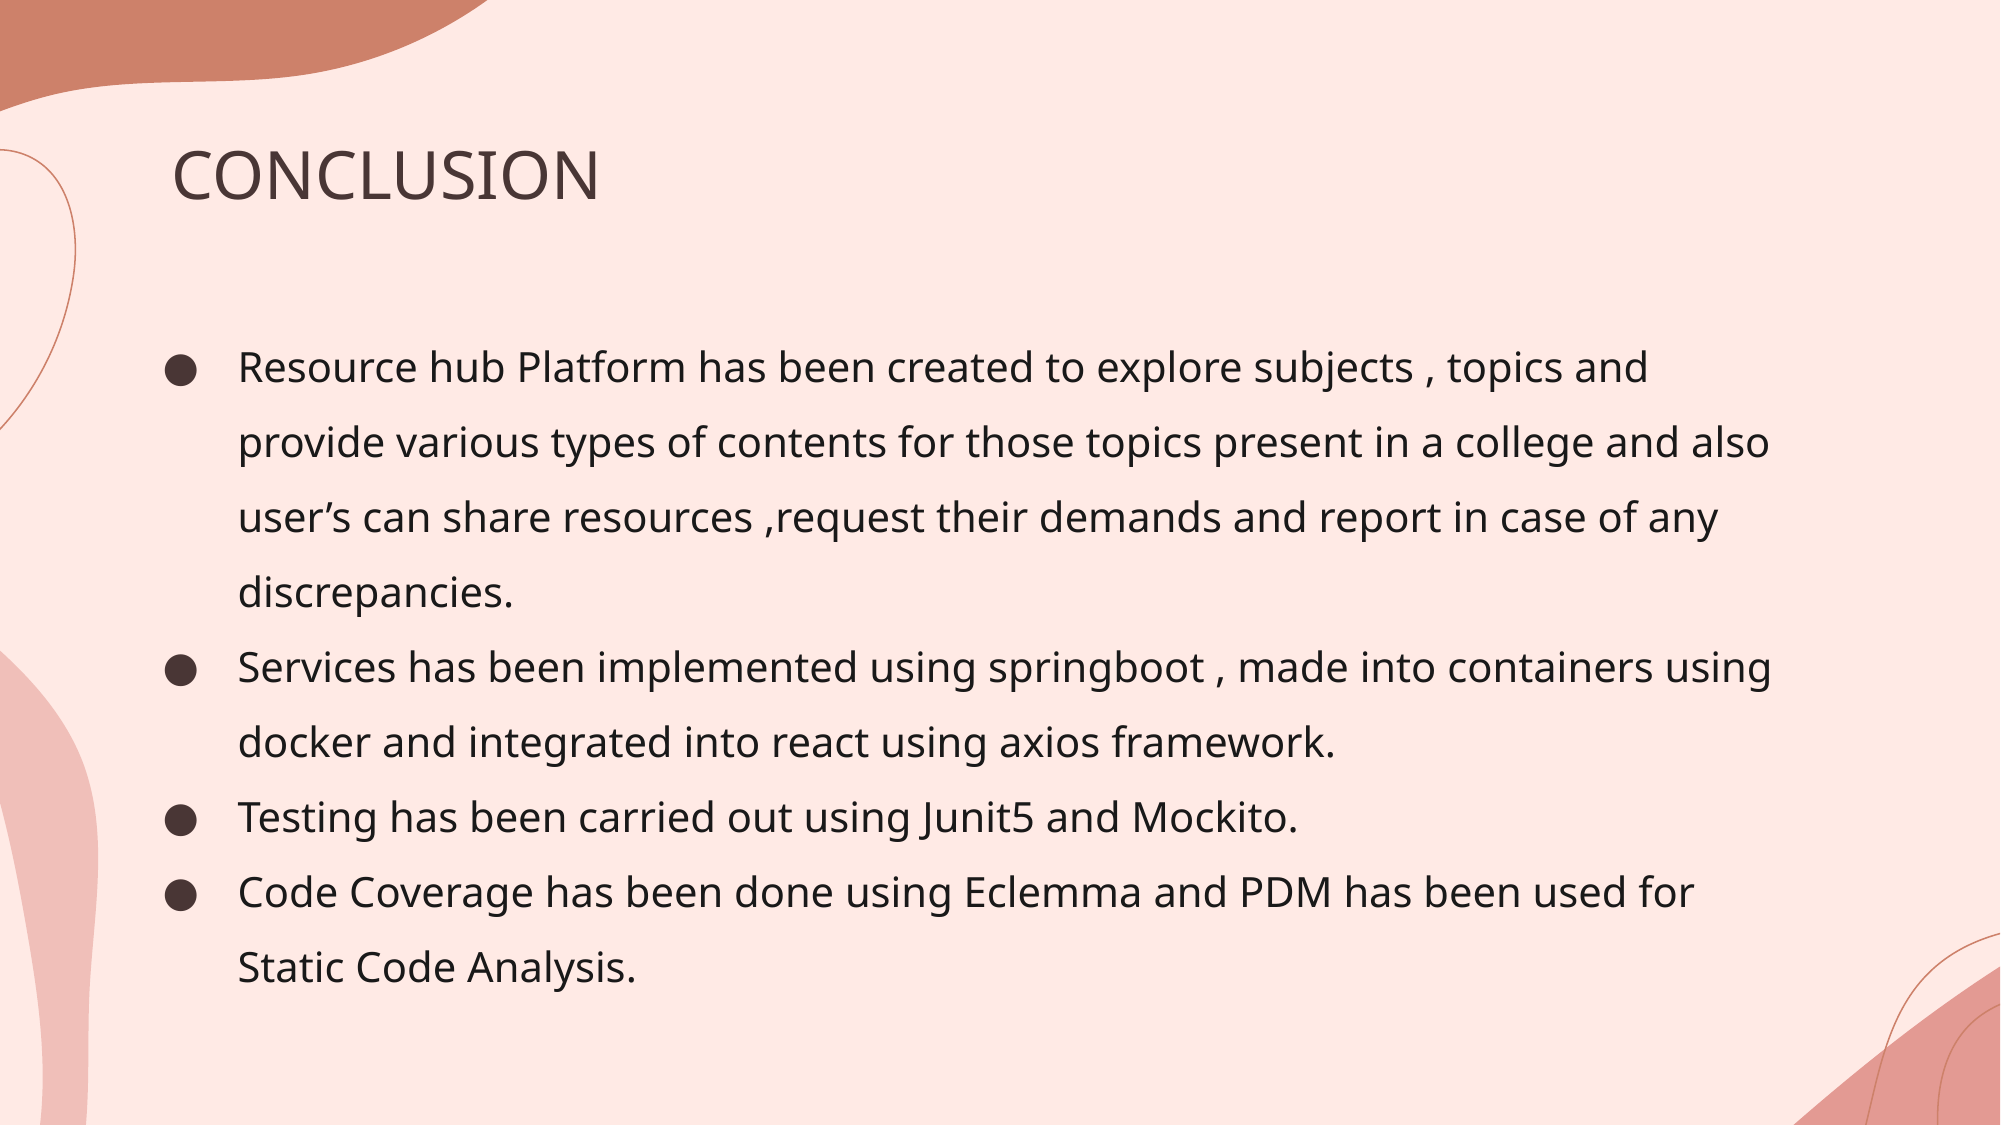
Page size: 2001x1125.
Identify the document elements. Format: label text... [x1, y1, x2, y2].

title CONCLUSION [156, 117, 1844, 252]
list Resource hub Platform has been created to explore subjects , topics and provide various types of contents for those topics present in a college and also user’s can share resources ,request their demands and report in case of any discrepancies. Services has been implemented using springboot , made into containers using docker and integrated into react using axios framework. Testing has been carried out using Junit5 and Mockito. Code Coverage has been done using Eclemma and PDM has been used for Static Code Analysis. [122, 300, 1810, 1024]
